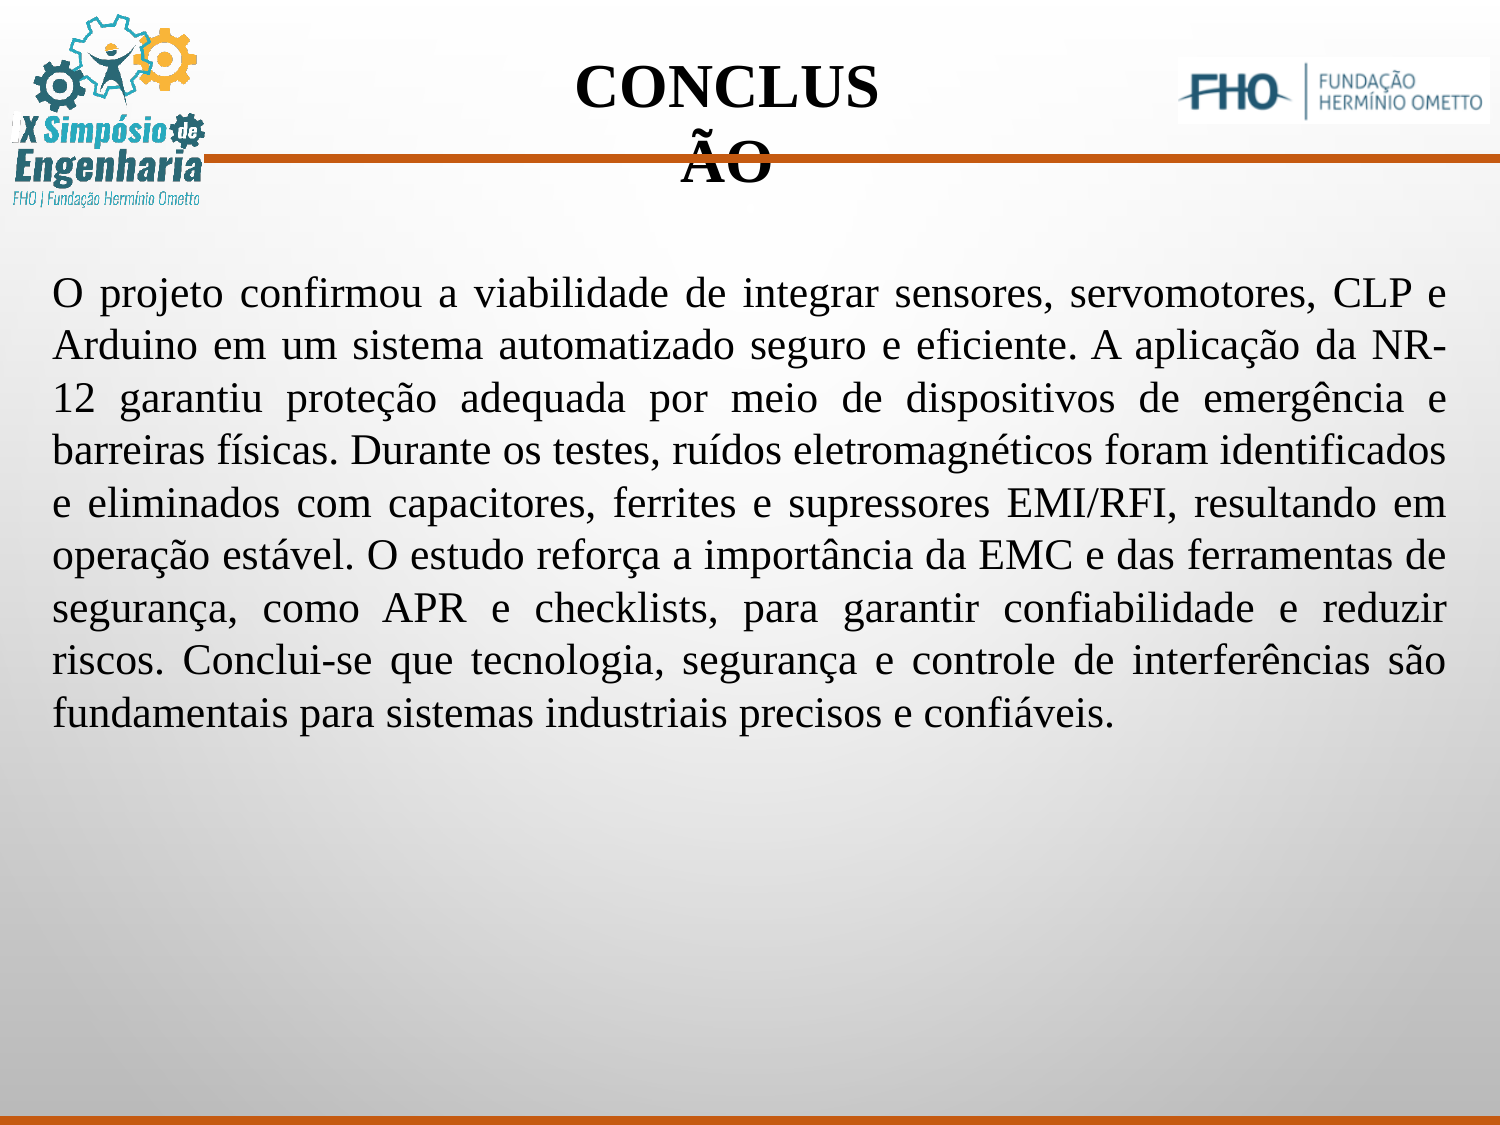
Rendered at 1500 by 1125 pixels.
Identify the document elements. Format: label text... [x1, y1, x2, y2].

text_box Conclusão [546, 162, 909, 203]
text_box Conclusão [546, 38, 909, 154]
text_box [211, 154, 1500, 162]
text_box O projeto confirmou a viabilidade de integrar sensores, servomotores, CLP e Arduino em um sistema automatizado seguro e eficiente. A aplicação da NR-12 garantiu proteção adequada por meio de dispositivos de emergência e barreiras físicas. Durante os testes, ruídos eletromagnéticos foram identificados e eliminados com capacitores, ferrites e supressores EMI/RFI, resultando em operação estável. O estudo reforça a importância da EMC e das ferramentas de segurança, como APR e checklists, para garantir confiabilidade e reduzir riscos. Conclui-se que tecnologia, segurança e controle de interferências são fundamentais para sistemas industriais precisos e confiáveis. [37, 248, 1463, 751]
picture [0, 0, 1500, 1117]
text_box [0, 1117, 1500, 1125]
